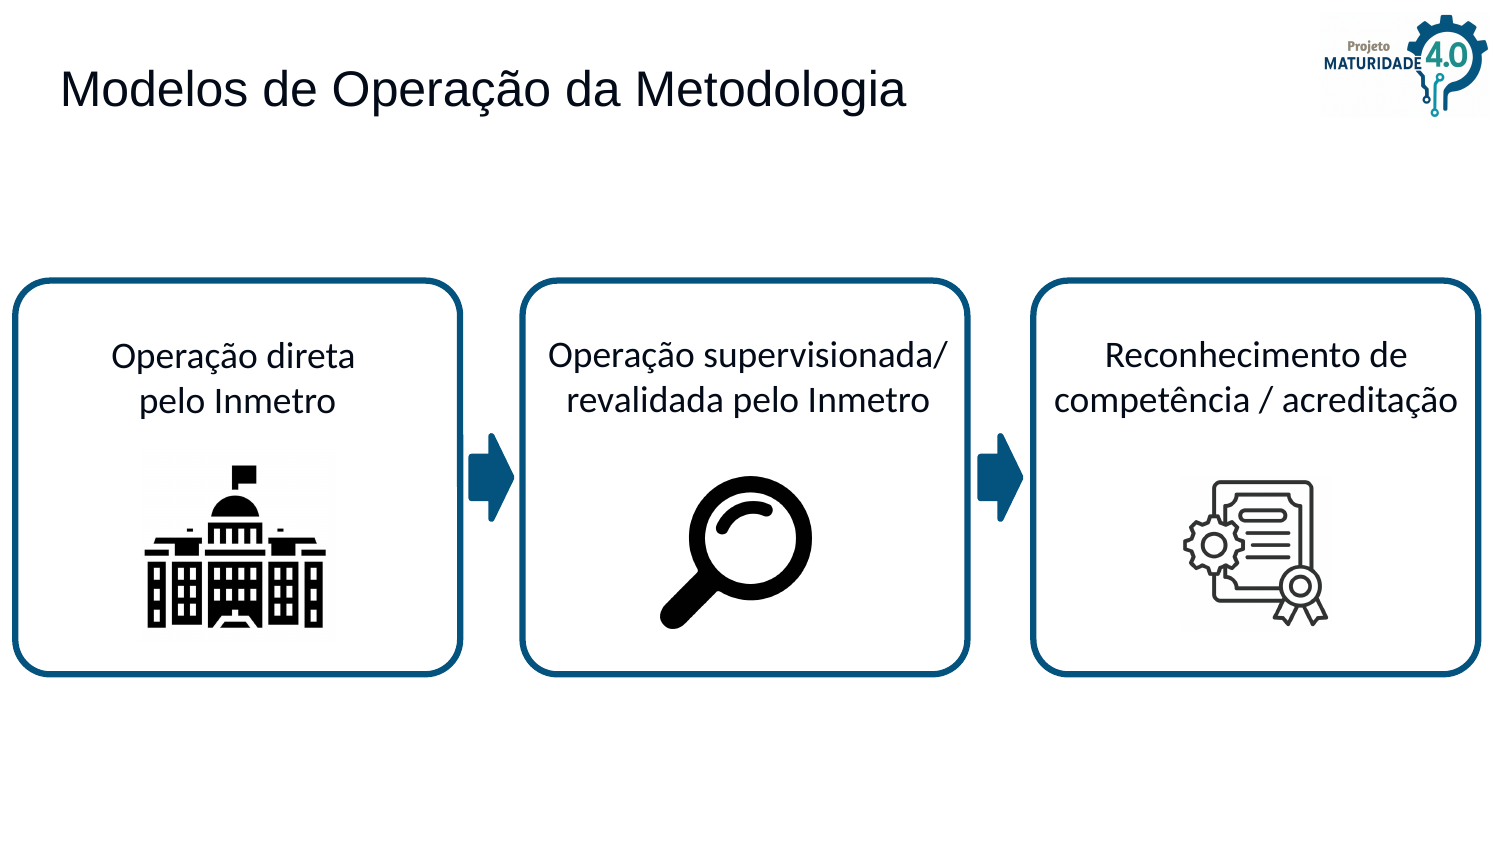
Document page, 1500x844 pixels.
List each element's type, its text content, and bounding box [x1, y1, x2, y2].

text_box [471, 436, 512, 519]
text_box [980, 436, 1021, 519]
picture [1319, 12, 1489, 119]
text_box Operação supervisionada/ revalidada pelo Inmetro [529, 322, 968, 428]
picture [140, 449, 336, 643]
text_box [1033, 437, 1479, 675]
text_box [1033, 280, 1479, 314]
text_box [522, 280, 968, 675]
text_box Operação direta pelo Inmetro [51, 328, 425, 423]
text_box Modelos de Operação da Metodologia [45, 44, 1455, 128]
text_box Reconhecimento de competência / acreditação [1033, 314, 1479, 437]
picture [659, 476, 812, 629]
picture [1179, 474, 1332, 631]
text_box [15, 280, 461, 675]
